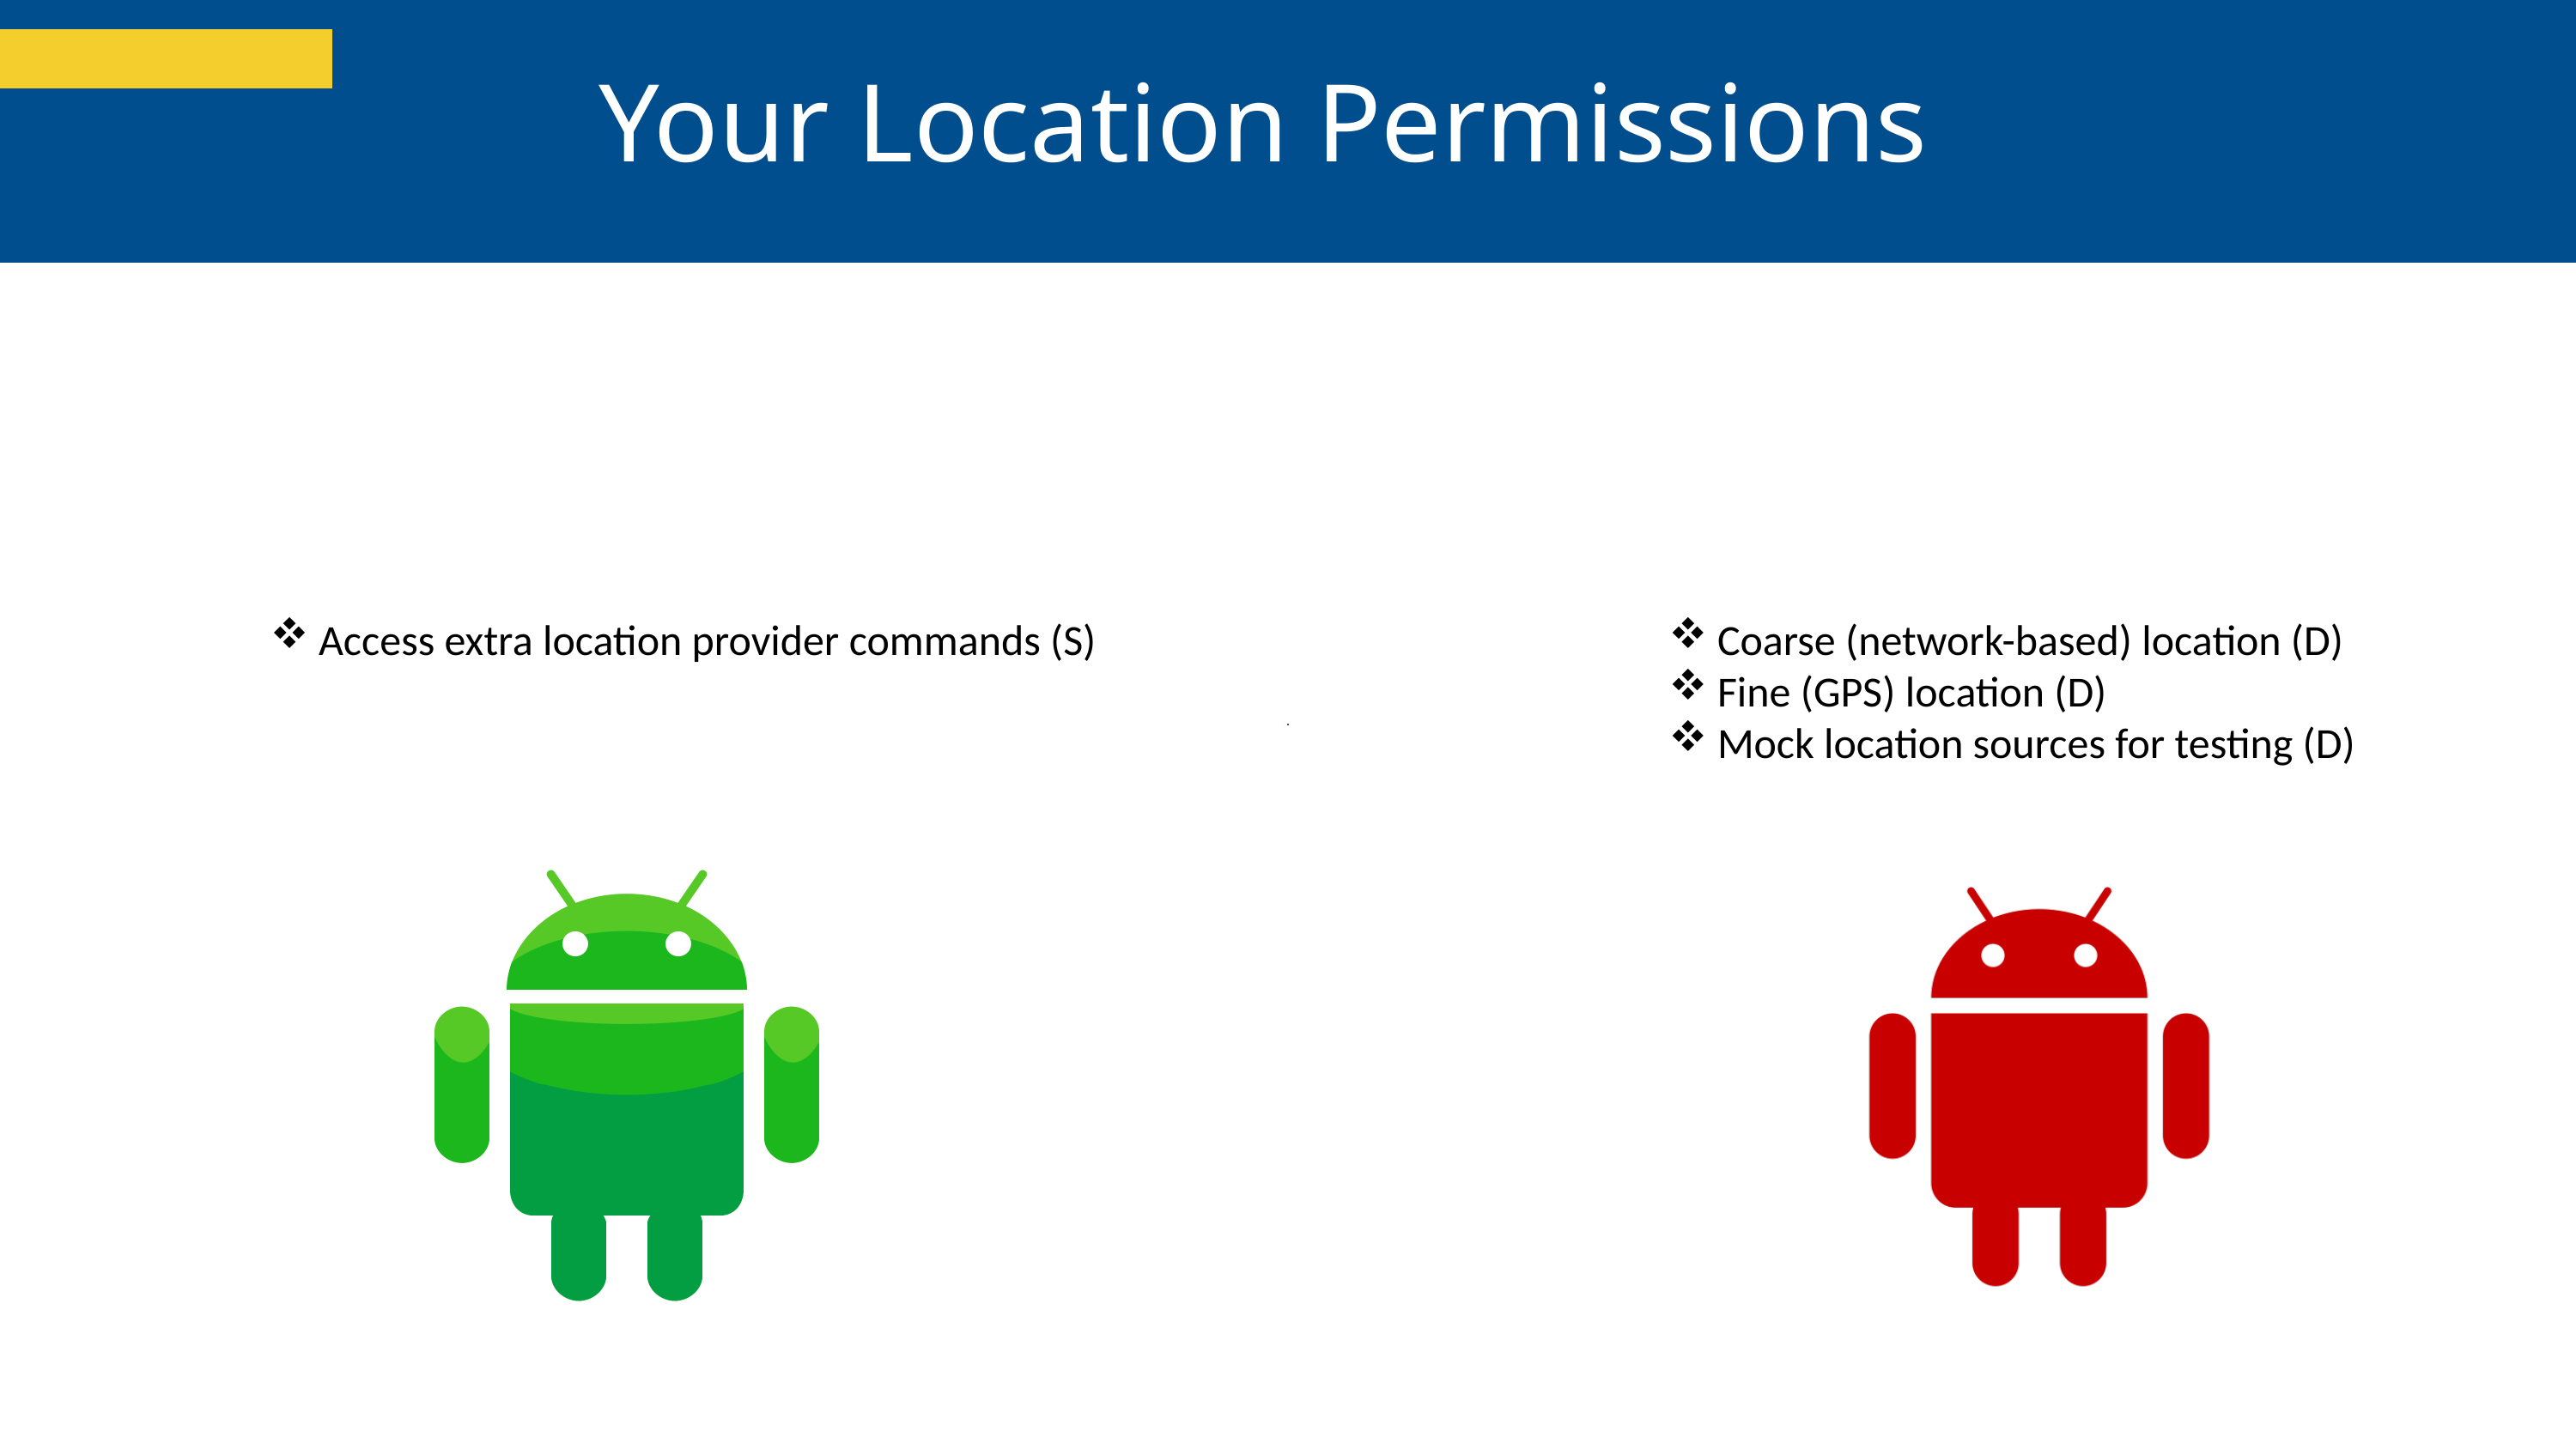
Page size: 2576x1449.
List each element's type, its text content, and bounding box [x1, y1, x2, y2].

picture [1814, 852, 2265, 1304]
text_box Access extra location provider commands (S) Coarse (network-based) location (D) Fine (GPS) location (D) Mock location sources for testing (D) [257, 606, 2576, 814]
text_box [0, 29, 333, 89]
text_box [0, 0, 2576, 417]
picture [407, 866, 846, 1304]
